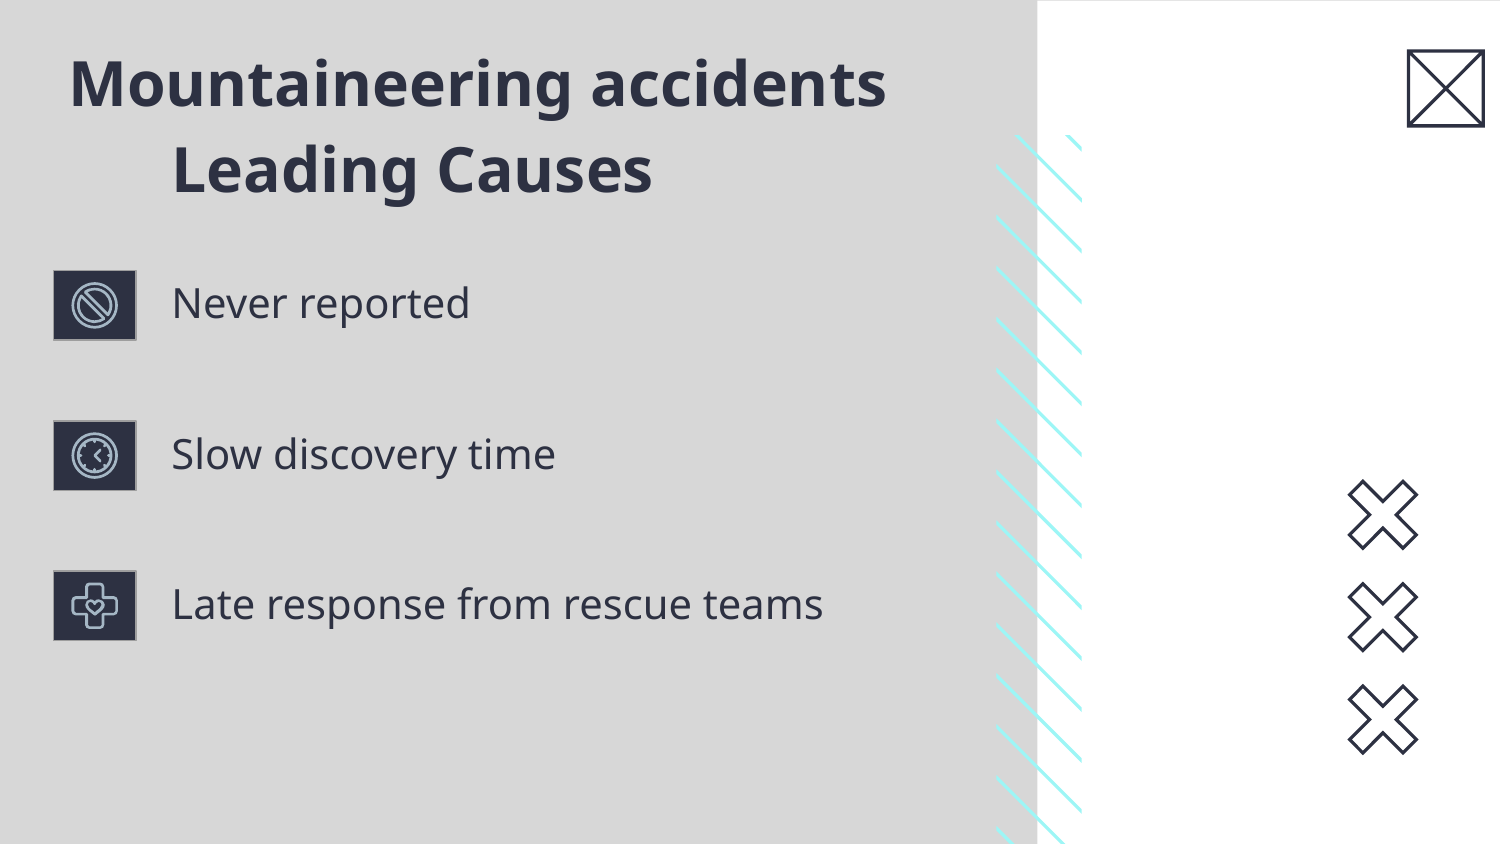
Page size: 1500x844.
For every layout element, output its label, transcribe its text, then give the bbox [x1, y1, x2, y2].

text_box [53, 570, 137, 641]
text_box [71, 582, 119, 630]
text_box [71, 281, 119, 329]
text_box Mountaineering accidents [53, 17, 937, 134]
title Never reported [156, 268, 834, 343]
text_box [53, 420, 137, 491]
title Leading Causes [156, 134, 701, 220]
title Late response from rescue teams [156, 568, 928, 643]
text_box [71, 432, 119, 480]
title Slow discovery time [156, 418, 834, 493]
text_box [53, 270, 137, 341]
